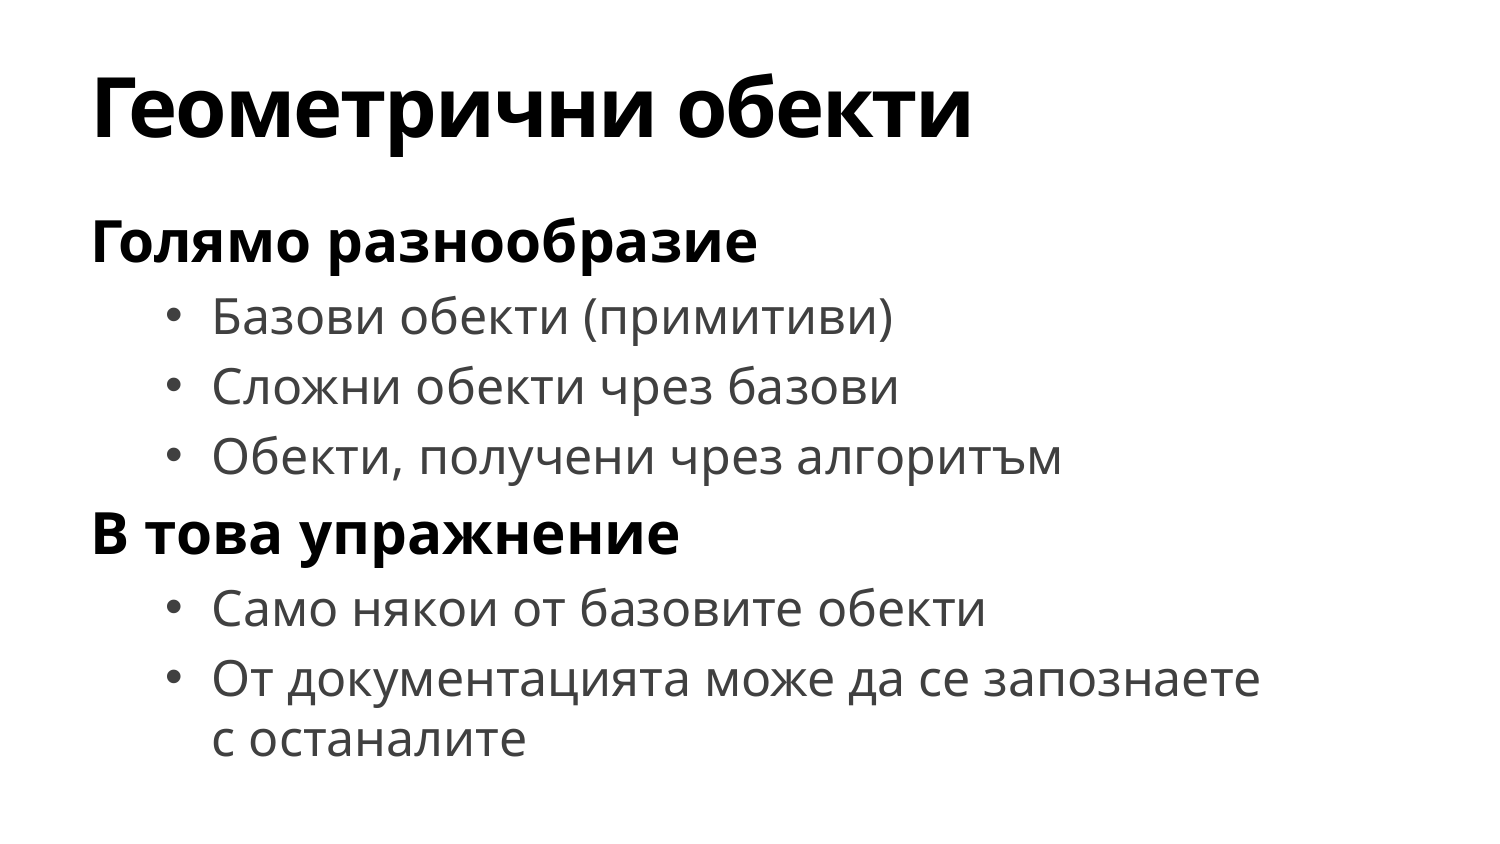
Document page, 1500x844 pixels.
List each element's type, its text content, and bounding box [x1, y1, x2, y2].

title Геометрични обекти [75, 33, 1500, 175]
list Голямо разнообразие Базови обекти (примитиви) Сложни обекти чрез базови Обекти, получени чрез алгоритъм В това упражнение Само някои от базовите обекти От документацията може да се запознаете с останалите [75, 196, 1500, 825]
